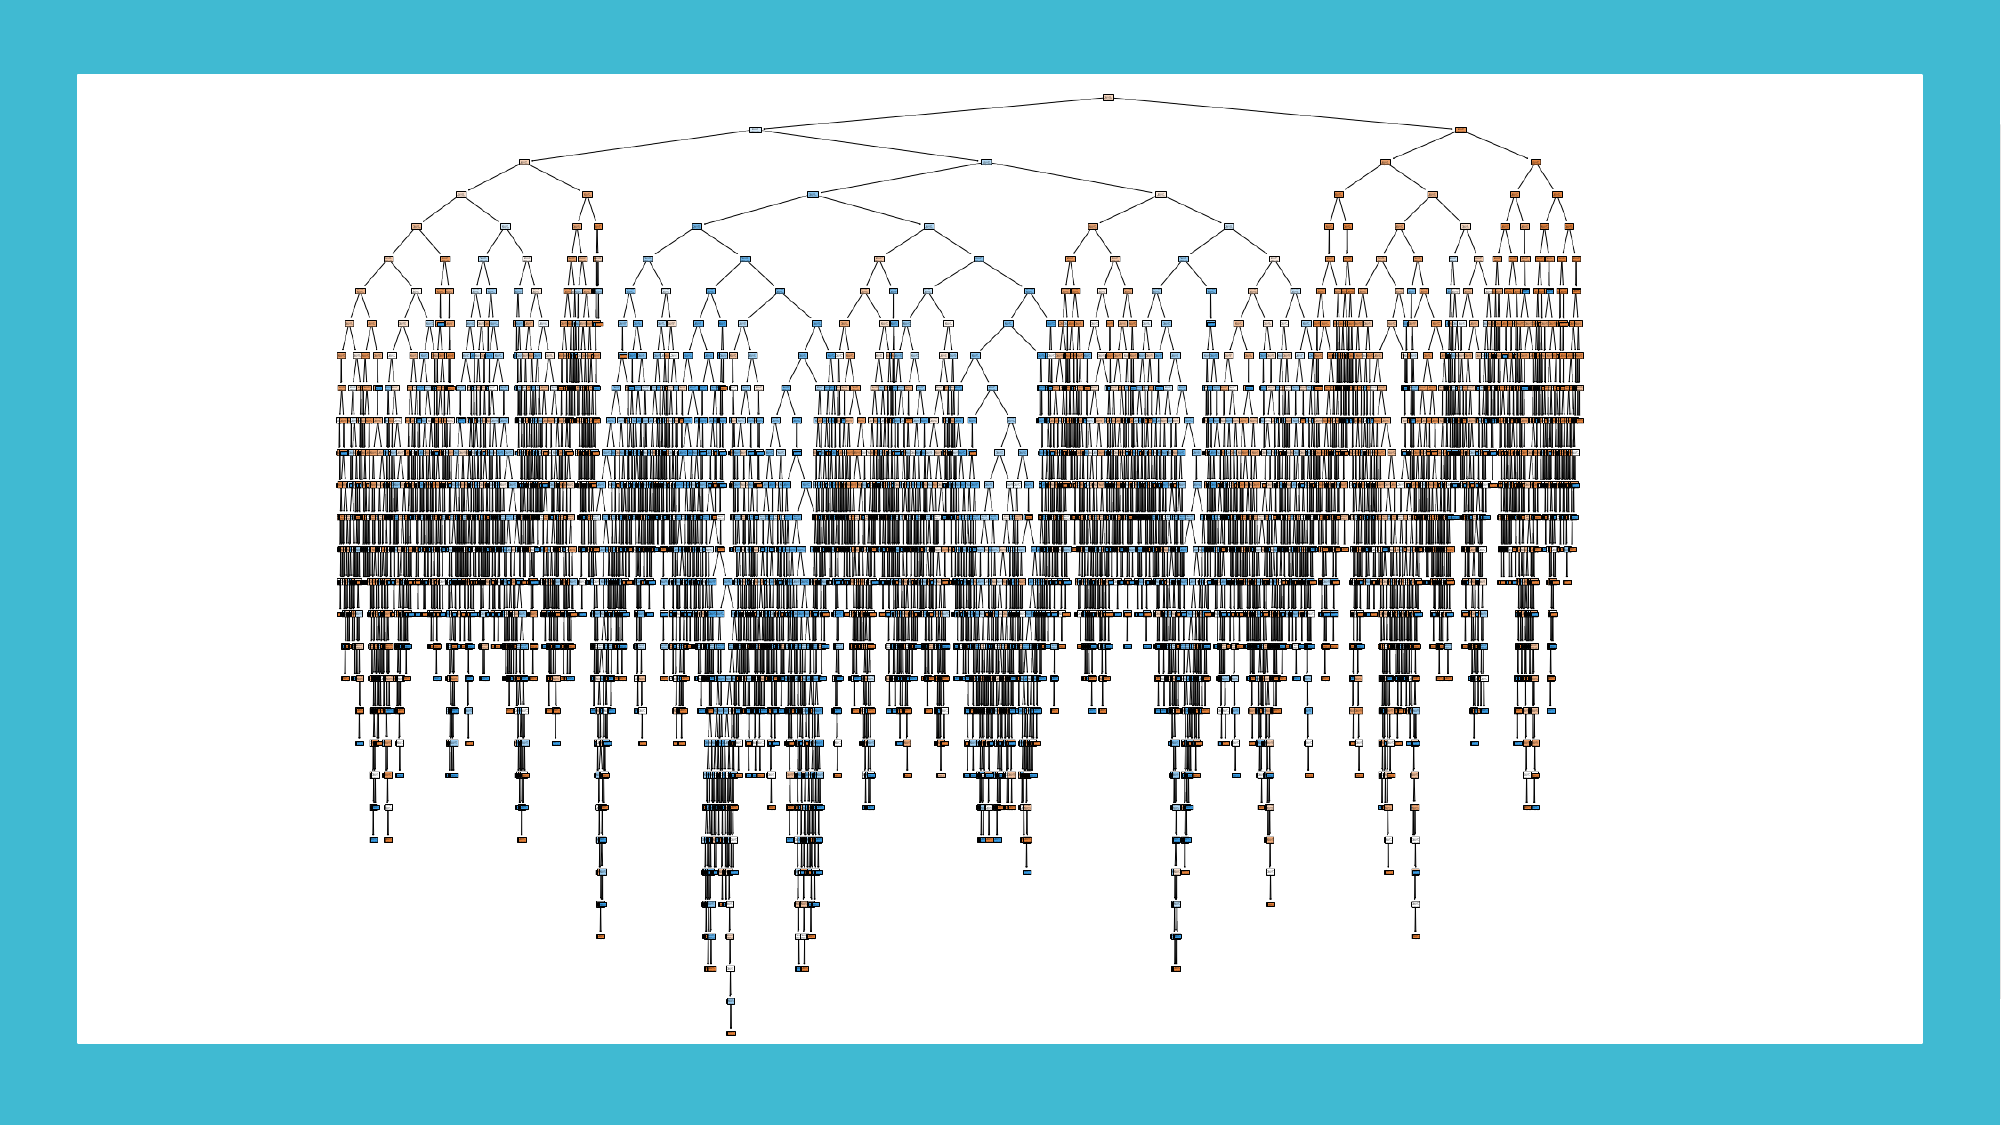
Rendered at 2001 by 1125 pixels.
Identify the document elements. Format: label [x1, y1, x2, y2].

text_box [1589, 74, 1923, 1044]
text_box [0, 0, 2000, 1125]
list [328, 74, 1589, 1055]
text_box [77, 74, 328, 1044]
